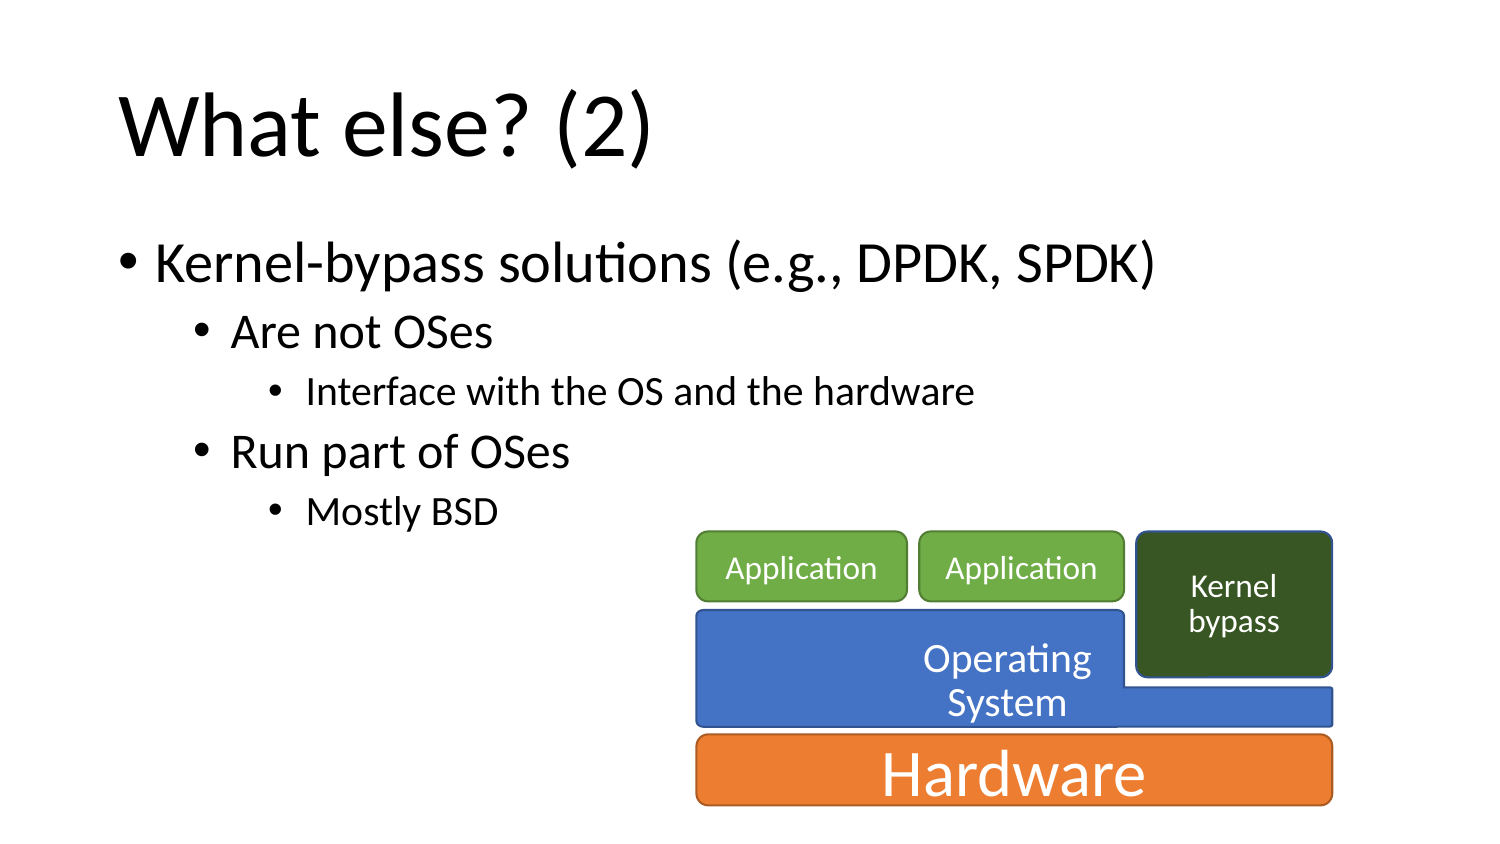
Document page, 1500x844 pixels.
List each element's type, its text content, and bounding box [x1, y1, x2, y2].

text_box Application [696, 531, 908, 602]
text_box [696, 609, 1333, 727]
text_box Application [919, 531, 1125, 602]
text_box Operating System [907, 629, 1108, 708]
title What else? (2) [103, 44, 1397, 208]
list Kernel-bypass solutions (e.g., DPDK, SPDK) Are not OSes Interface with the OS and the hardware Run part of OSes Mostly BSD [103, 224, 1397, 760]
text_box Kernel bypass [1136, 531, 1333, 678]
text_box Hardware [696, 734, 1333, 806]
